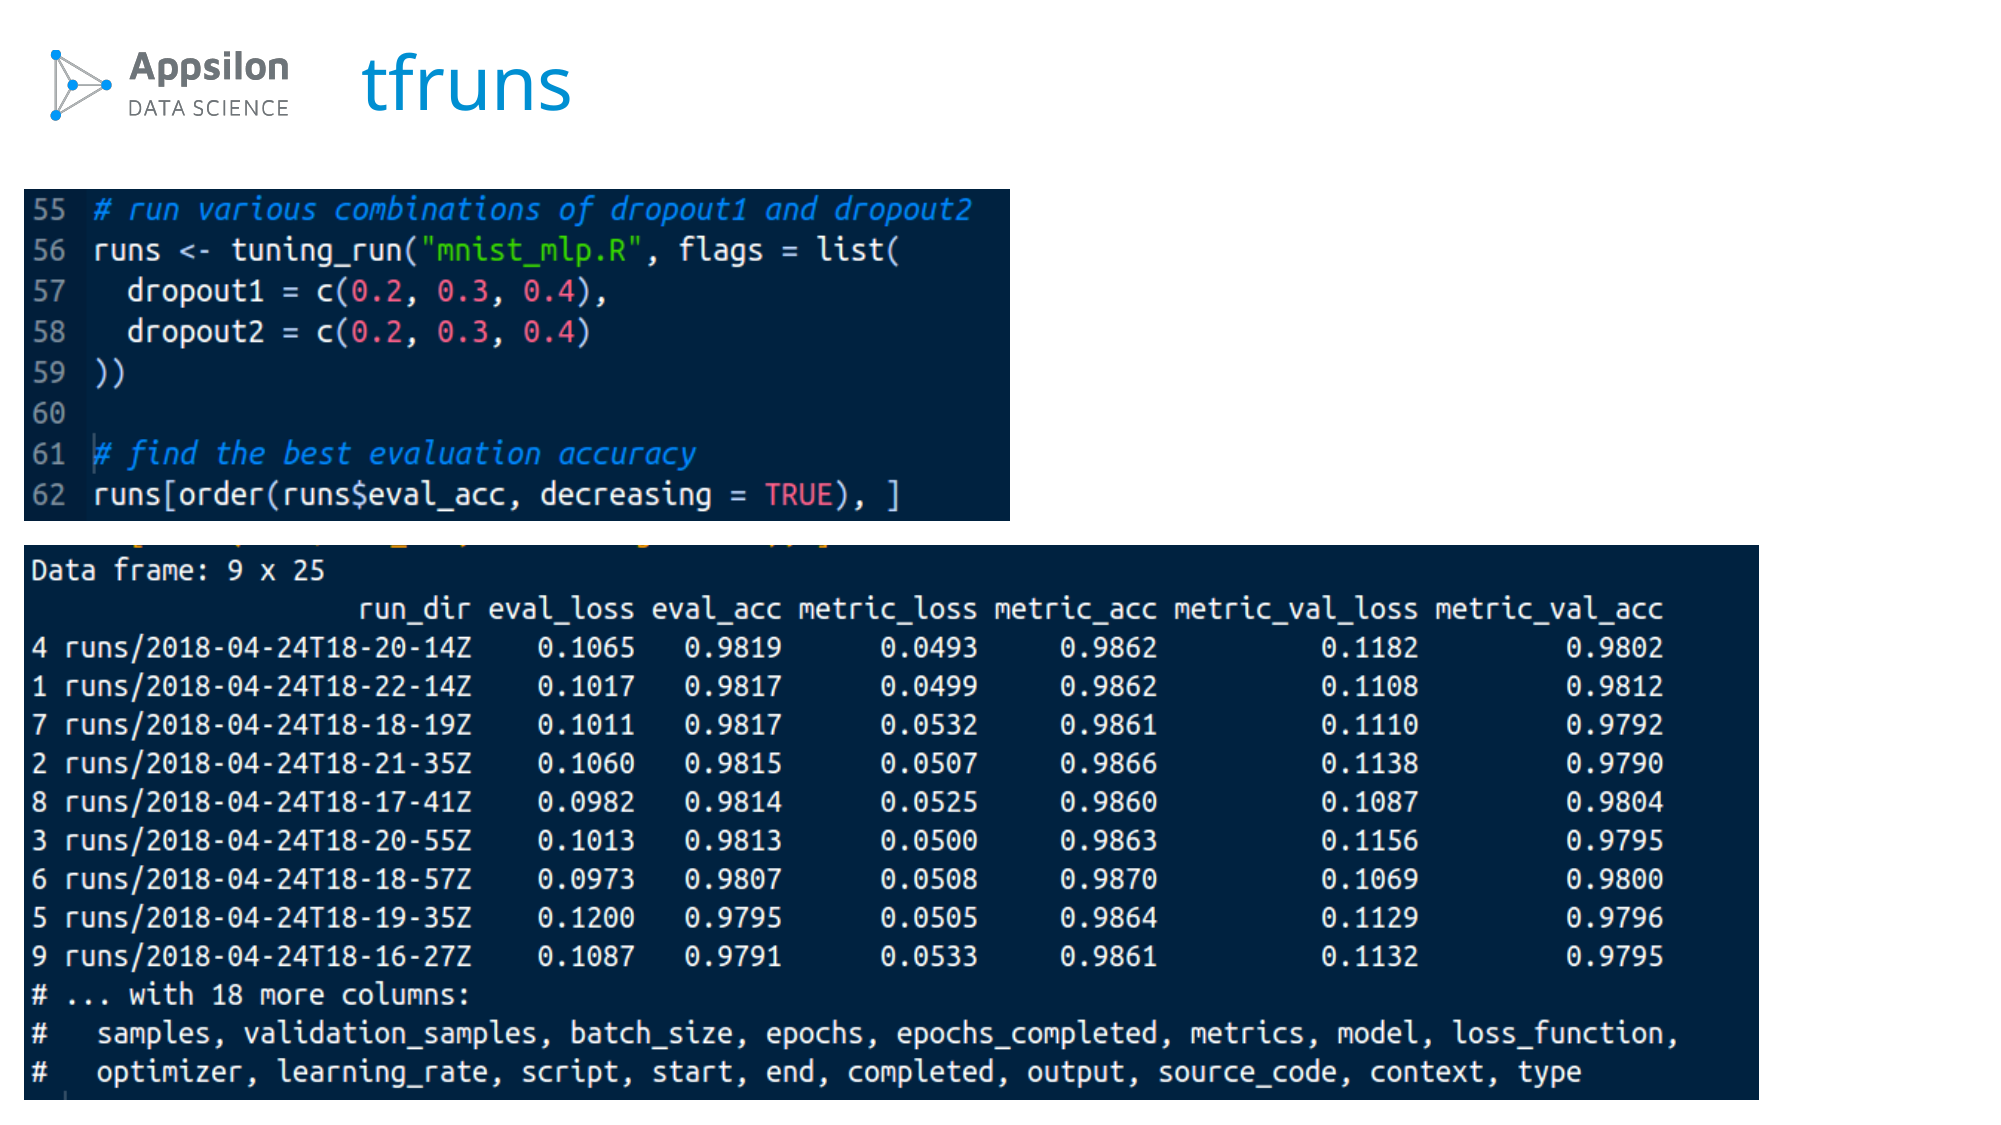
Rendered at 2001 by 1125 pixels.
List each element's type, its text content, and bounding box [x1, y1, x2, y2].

picture [49, 50, 288, 122]
picture [24, 545, 1759, 1101]
picture [24, 188, 1010, 521]
text_box tfruns [346, 7, 1632, 164]
